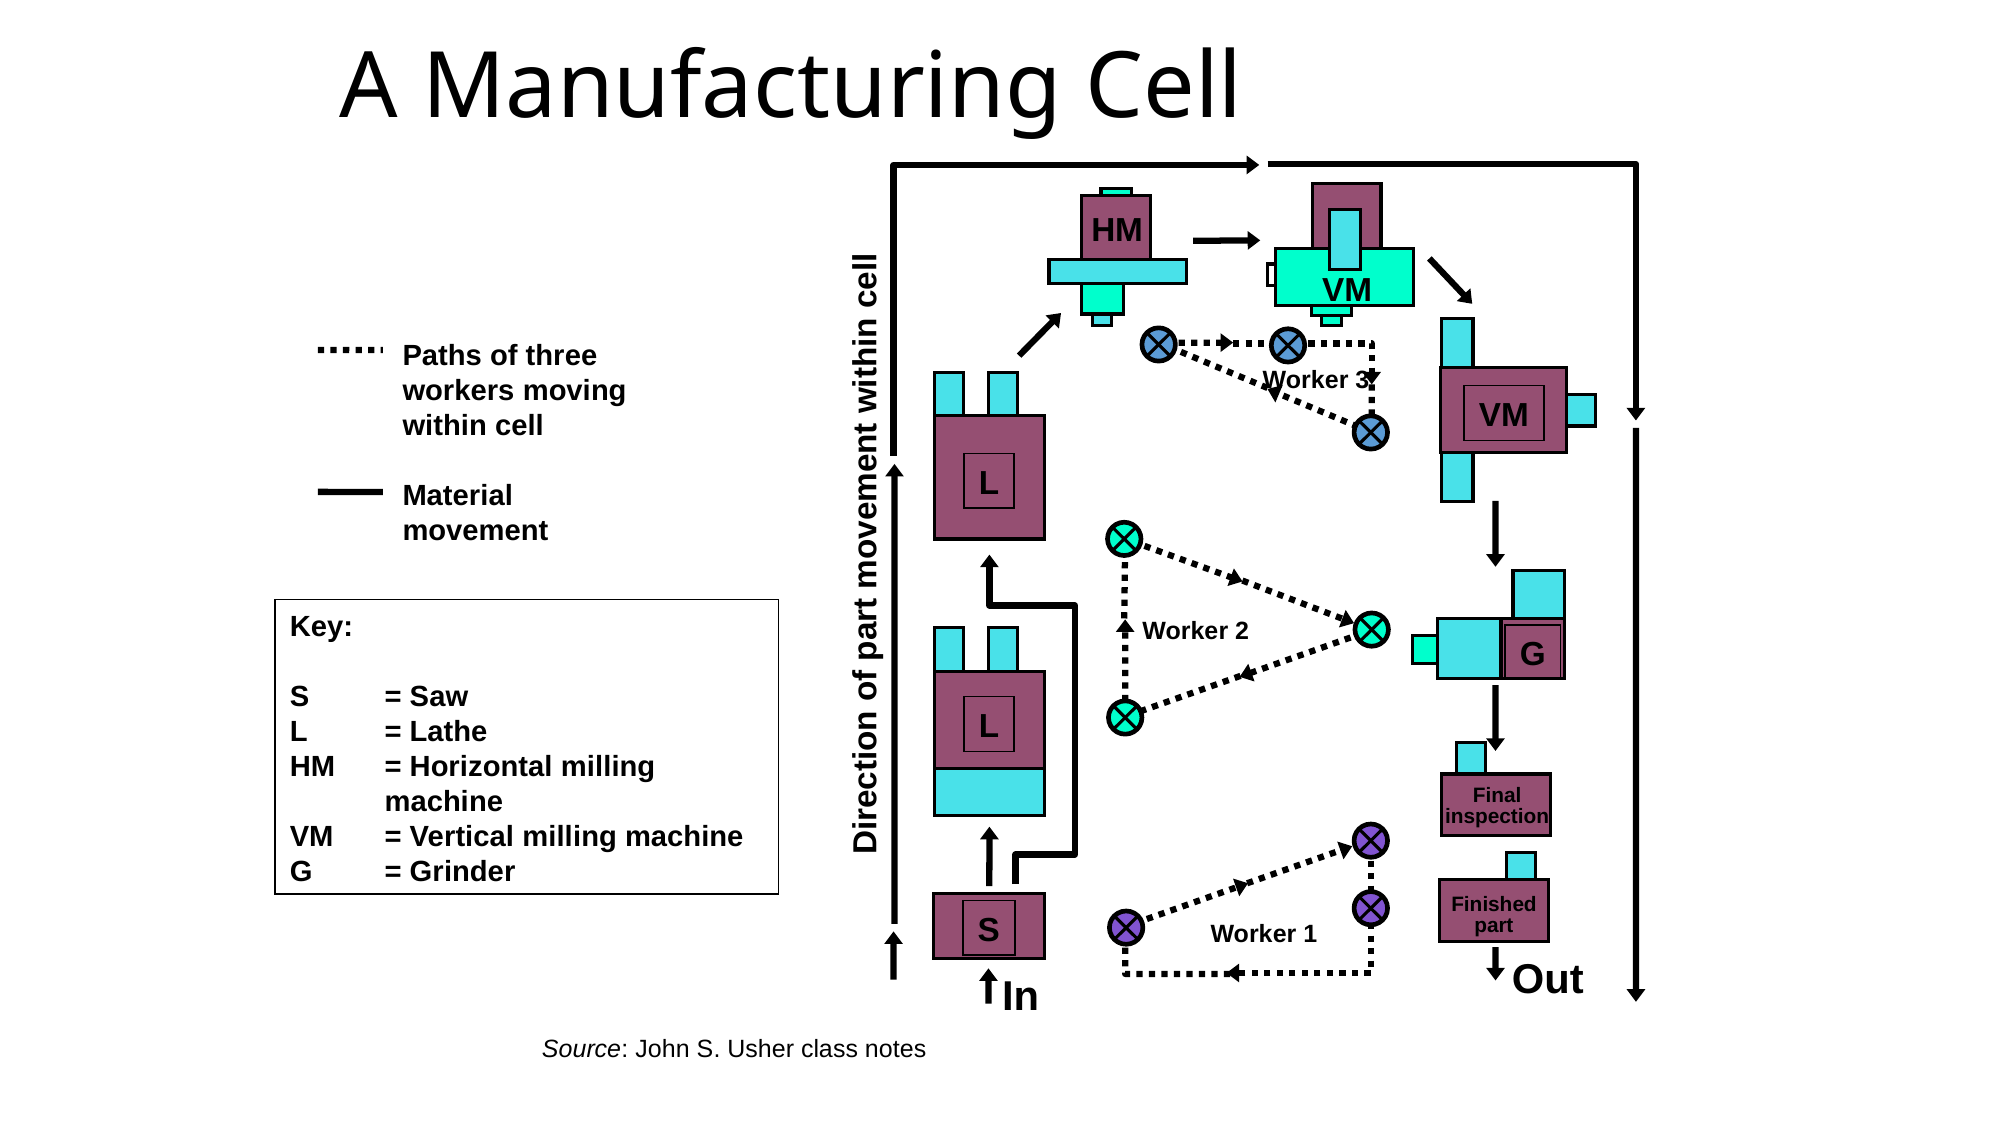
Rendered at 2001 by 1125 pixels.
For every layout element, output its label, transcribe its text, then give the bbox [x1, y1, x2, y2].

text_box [835, 164, 1636, 1027]
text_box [274, 328, 779, 861]
title A Manufacturing Cell [324, 24, 1675, 150]
text_box Source: John S. Usher class notes [527, 1025, 942, 1070]
